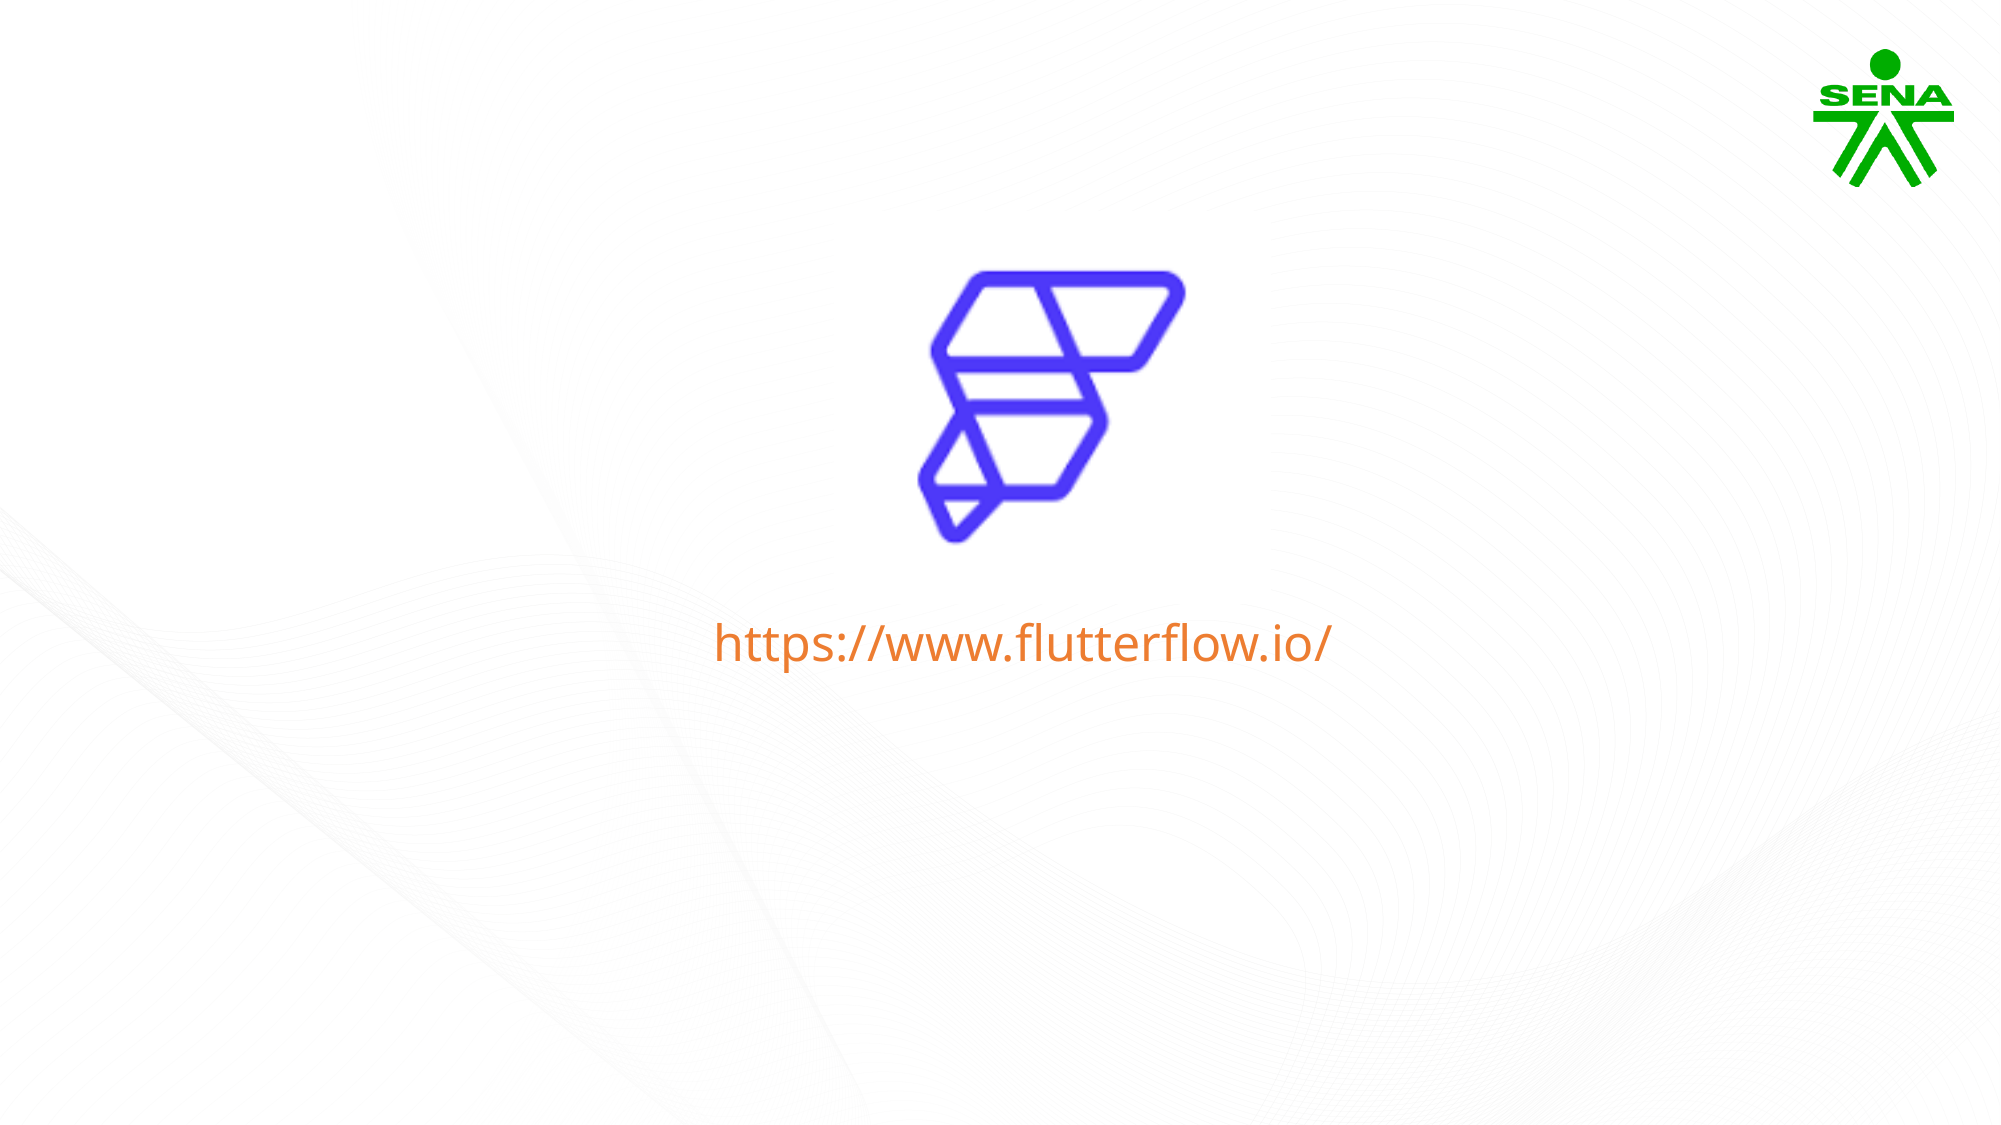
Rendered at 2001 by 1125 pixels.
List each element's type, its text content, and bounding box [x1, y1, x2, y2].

text_box https://www.flutterflow.io/ [670, 603, 1377, 679]
picture [0, 0, 2000, 1125]
